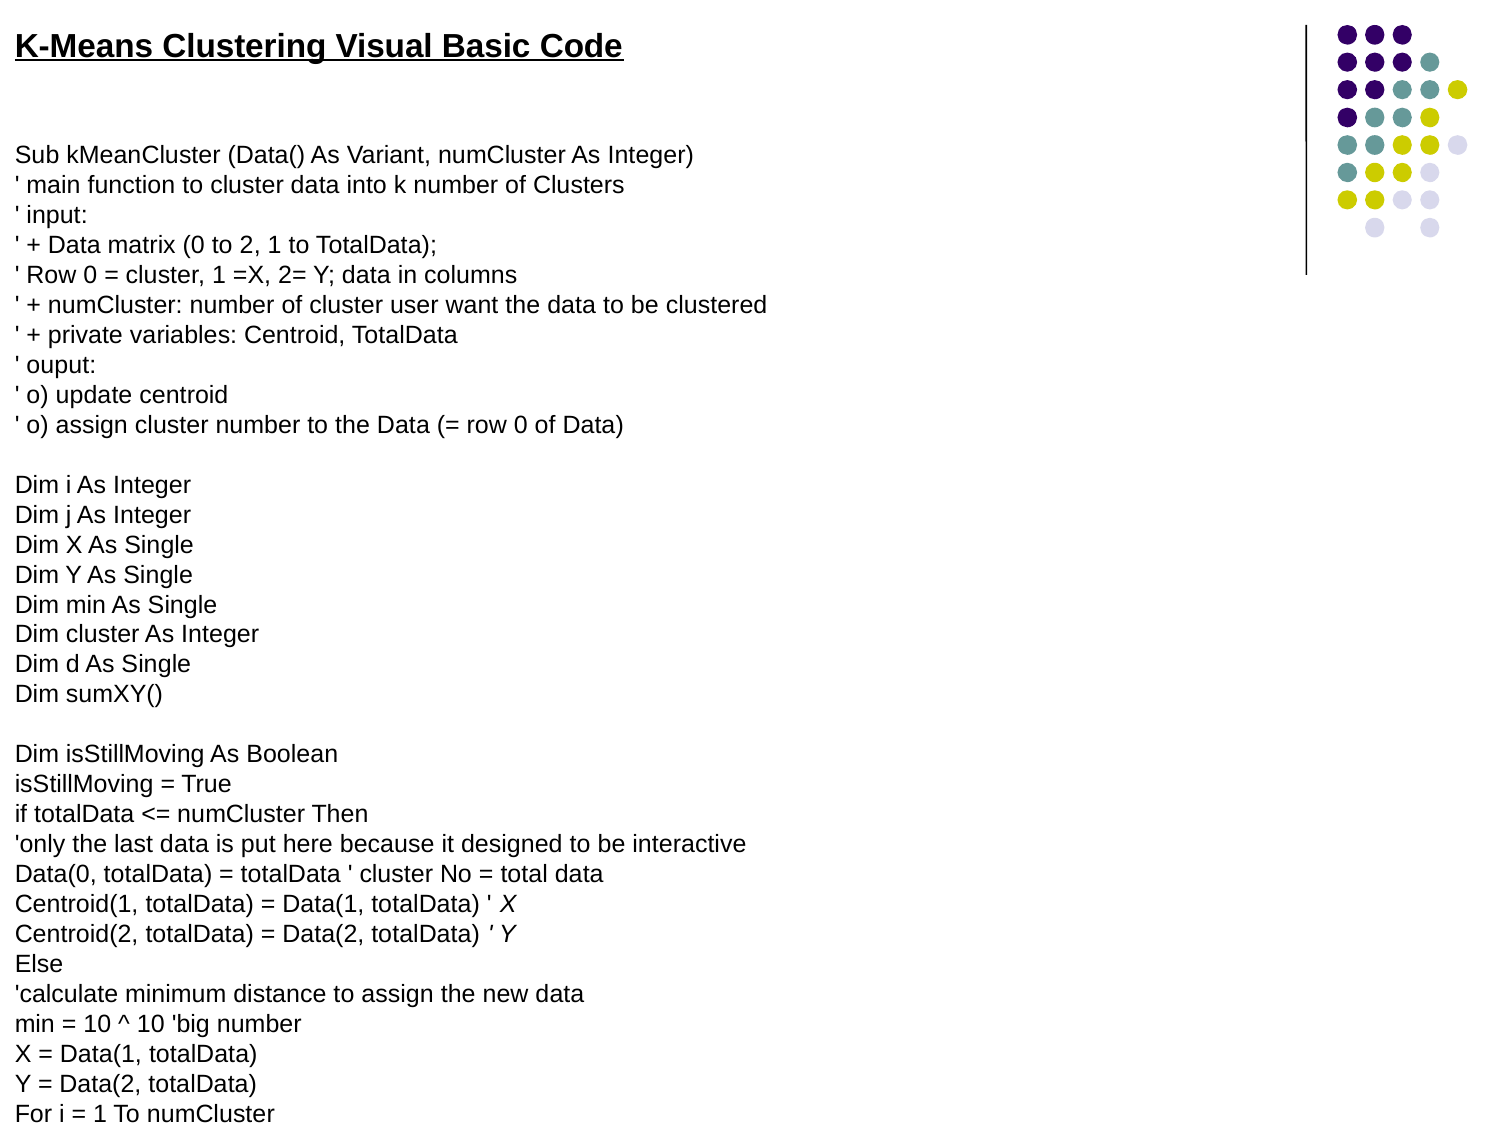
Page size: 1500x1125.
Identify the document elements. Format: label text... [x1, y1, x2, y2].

text_box K-Means Clustering Visual Basic Code Sub kMeanCluster (Data() As Variant, numCluster As Integer) ' main function to cluster data into k number of Clusters ' input: ' + Data matrix (0 to 2, 1 to TotalData); ' Row 0 = cluster, 1 =X, 2= Y; data in columns ' + numCluster: number of cluster user want the data to be clustered ' + private variables: Centroid, TotalData ' ouput: ' o) update centroid ' o) assign cluster number to the Data (= row 0 of Data) Dim i As Integer Dim j As Integer Dim X As Single Dim Y As Single Dim min As Single Dim cluster As Integer Dim d As Single Dim sumXY() Dim isStillMoving As Boolean isStillMoving = True if totalData <= numCluster Then 'only the last data is put here because it designed to be interactive Data(0, totalData) = totalData ' cluster No = total data Centroid(1, totalData) = Data(1, totalData) ' X Centroid(2, totalData) = Data(2, totalData) ' Y Else 'calculate minimum distance to assign the new data min = 10 ^ 10 'big number X = Data(1, totalData) Y = Data(2, totalData) For i = 1 To numCluster d = dist(X, Y, Centroid(1, i), Centroid(2, i)) If d < min Then min = d cluster = i End If Next i Data(0, totalData) = cluster [0, 0, 1500, 1125]
